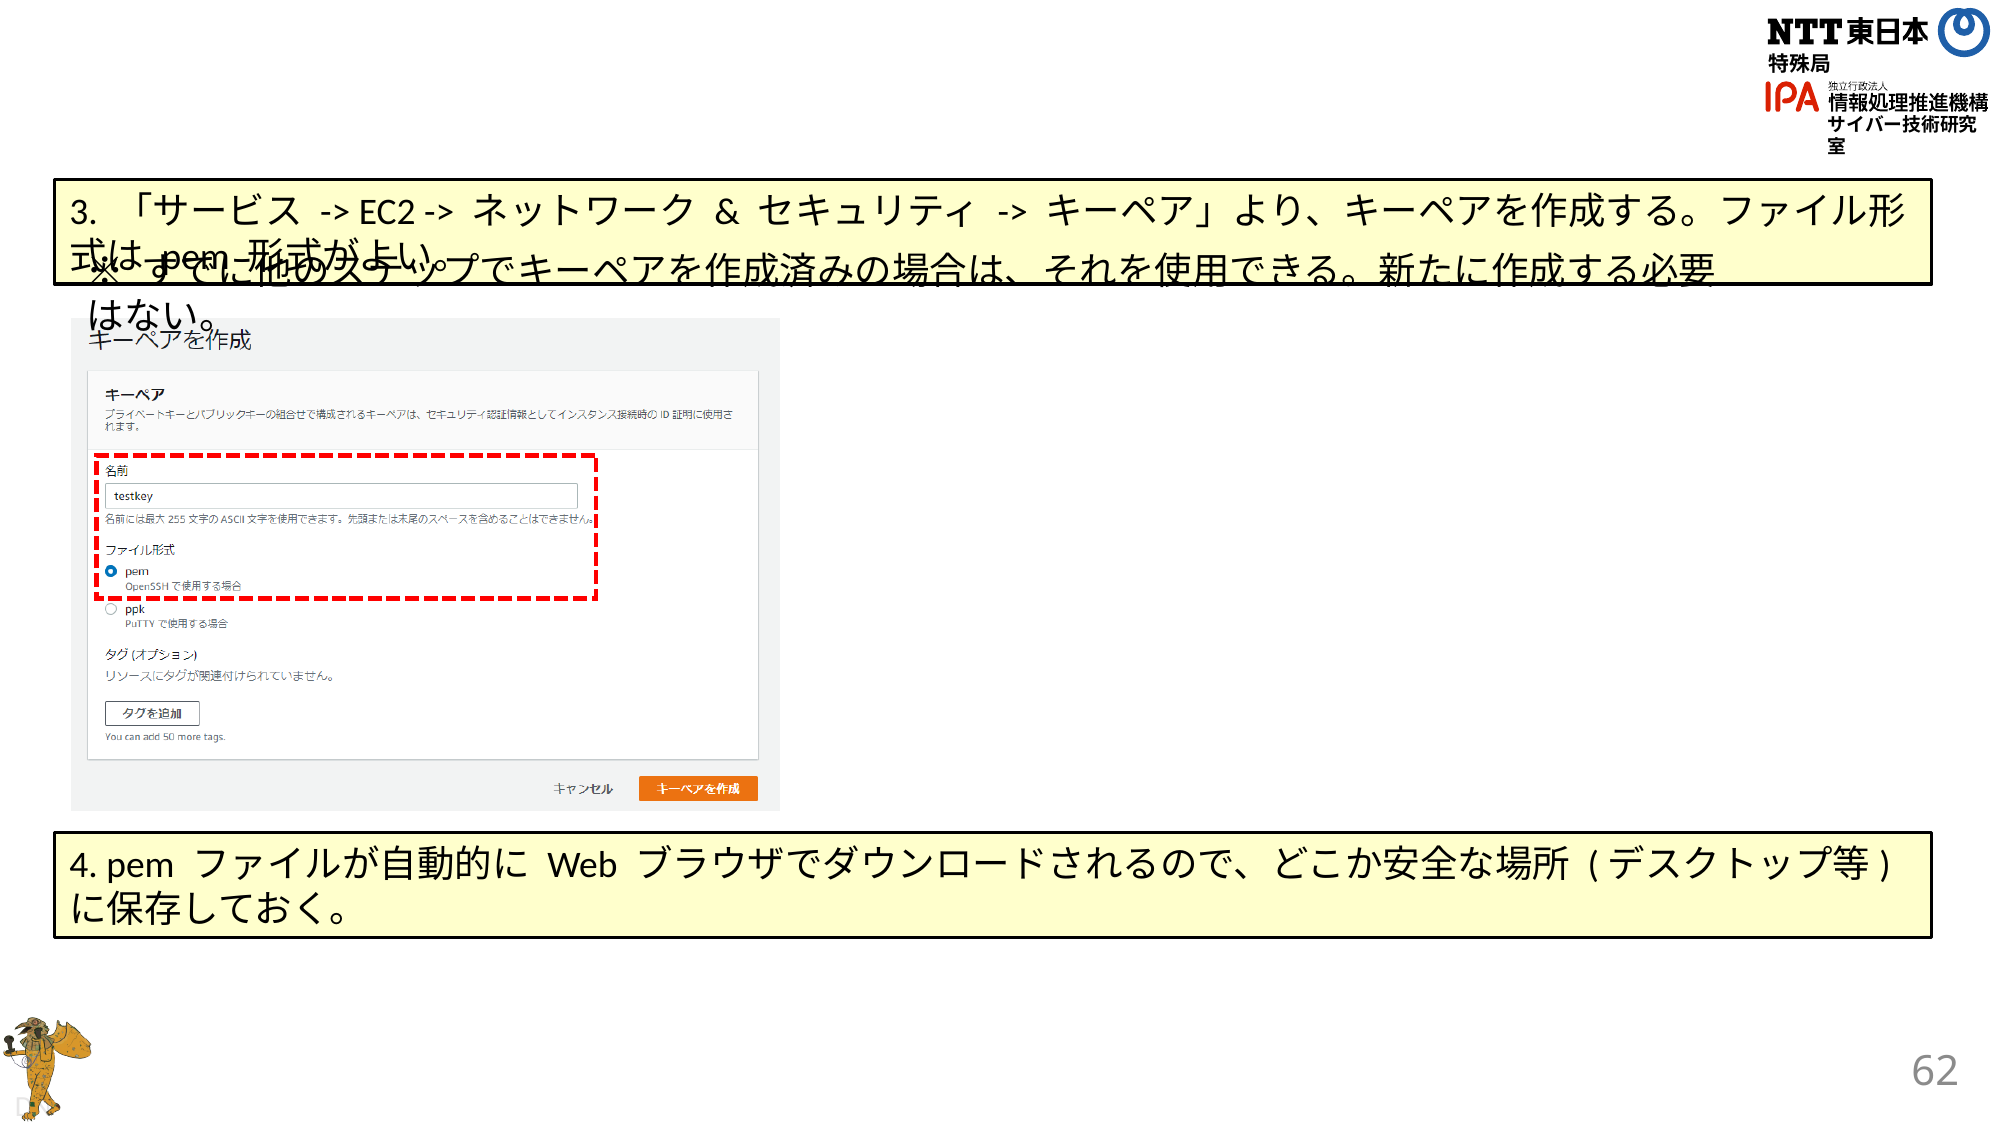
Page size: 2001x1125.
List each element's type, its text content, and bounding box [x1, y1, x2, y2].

text_box 3. 「サービス -> EC2 -> ネットワーク & セキュリティ -> キーペア」より、キーペアを作成する。ファイル形式は pem 形式がよい。 [54, 179, 1932, 285]
text_box 4. pem ファイルが自動的に Web ブラウザでダウンロードされるので、どこか安全な場所 (デスクトップ等) に保存しておく。 [54, 832, 1932, 938]
text_box ※ すでに他のステップでキーペアを作成済みの場合は、それを使用できる。新たに作成する必要はない。 [71, 239, 1759, 345]
slide_number 62 [1412, 1042, 1975, 1103]
picture [71, 318, 780, 811]
